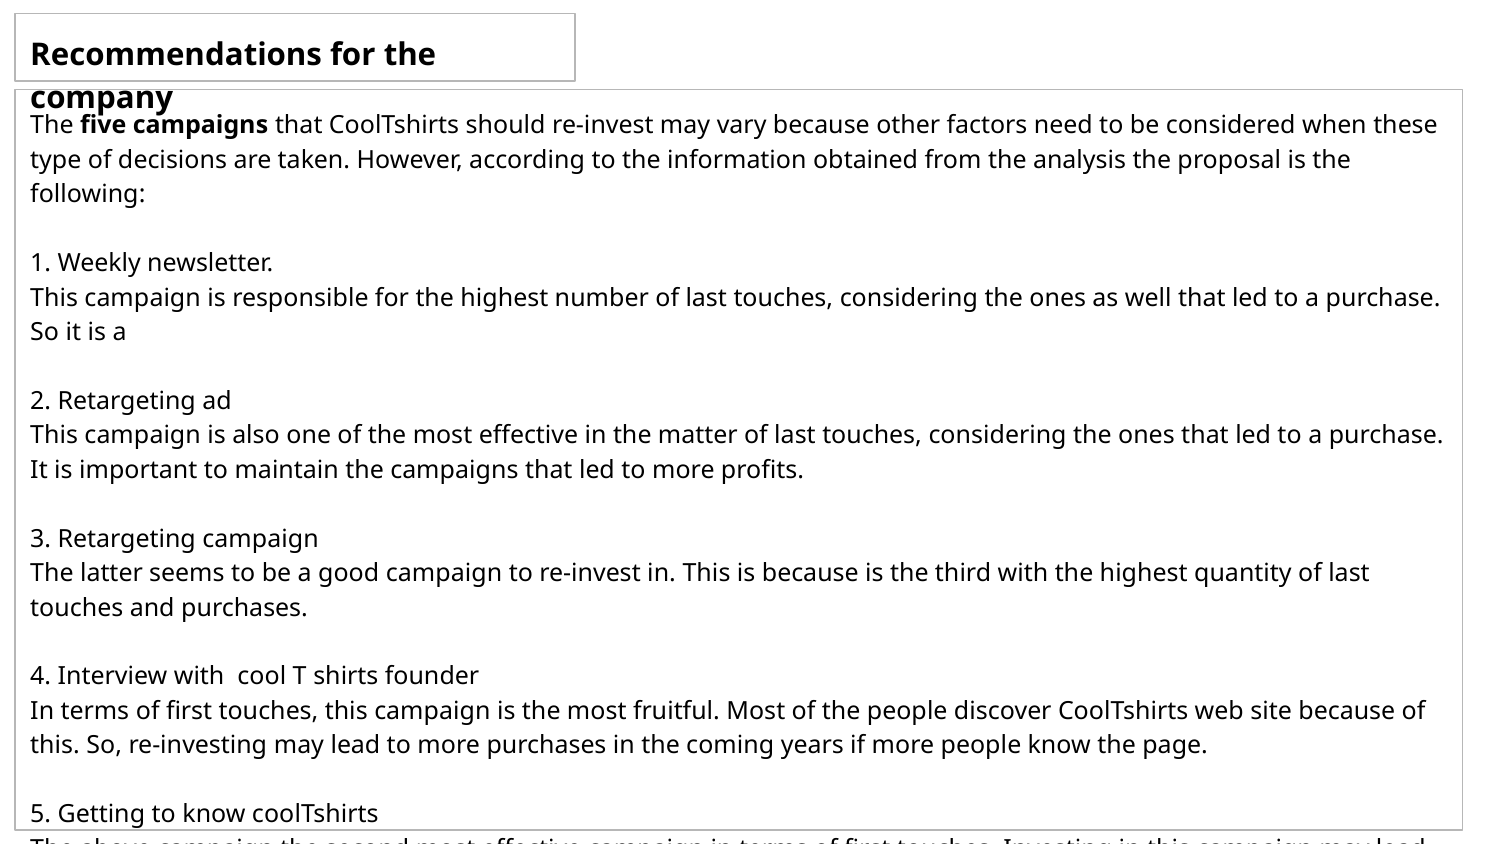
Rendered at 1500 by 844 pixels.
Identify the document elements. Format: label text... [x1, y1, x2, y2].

text_box The five campaigns that CoolTshirts should re-invest may vary because other factors need to be considered when these type of decisions are taken. However, according to the information obtained from the analysis the proposal is the following: 1. Weekly newsletter. This campaign is responsible for the highest number of last touches, considering the ones as well that led to a purchase. So it is a 2. Retargeting ad This campaign is also one of the most effective in the matter of last touches, considering the ones that led to a purchase. It is important to maintain the campaigns that led to more profits. 3. Retargeting campaign The latter seems to be a good campaign to re-invest in. This is because is the third with the highest quantity of last touches and purchases. 4. Interview with cool T shirts founder In terms of first touches, this campaign is the most fruitful. Most of the people discover CoolTshirts web site because of this. So, re-investing may lead to more purchases in the coming years if more people know the page. 5. Getting to know coolTshirts The above campaign the second most effective campaign in terms of first touches. Investing in this campaign may lead to new users getting to know the page as with the previous one. [15, 89, 1463, 831]
text_box Recommendations for the company [15, 13, 575, 81]
